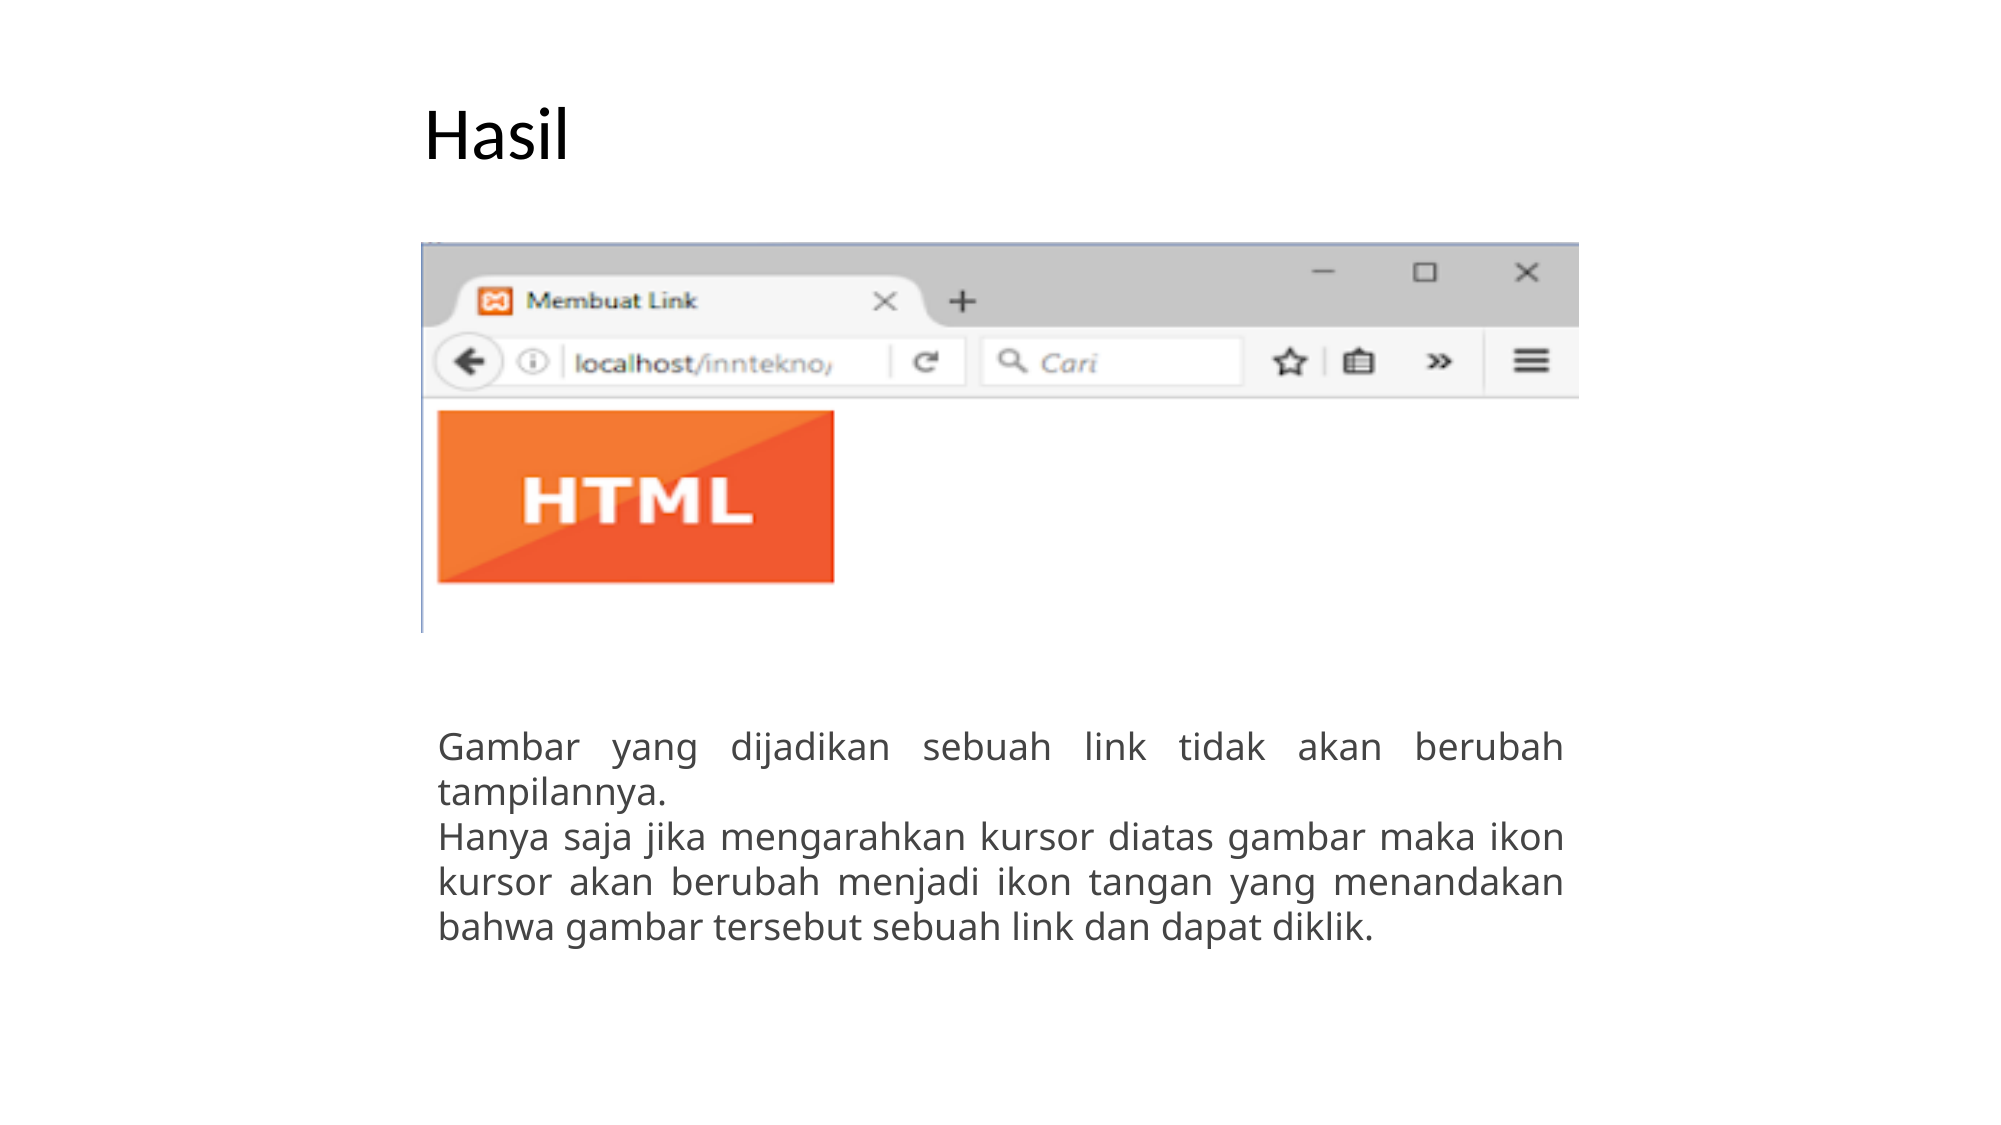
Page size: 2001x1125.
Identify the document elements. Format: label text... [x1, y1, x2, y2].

picture [420, 242, 1579, 633]
text_box Gambar yang dijadikan sebuah link tidak akan berubah tampilannya. Hanya saja jika mengarahkan kursor diatas gambar maka ikon kursor akan berubah menjadi ikon tangan yang menandakan bahwa gambar tersebut sebuah link dan dapat diklik. [423, 715, 1581, 956]
title Hasil [409, 78, 1664, 182]
